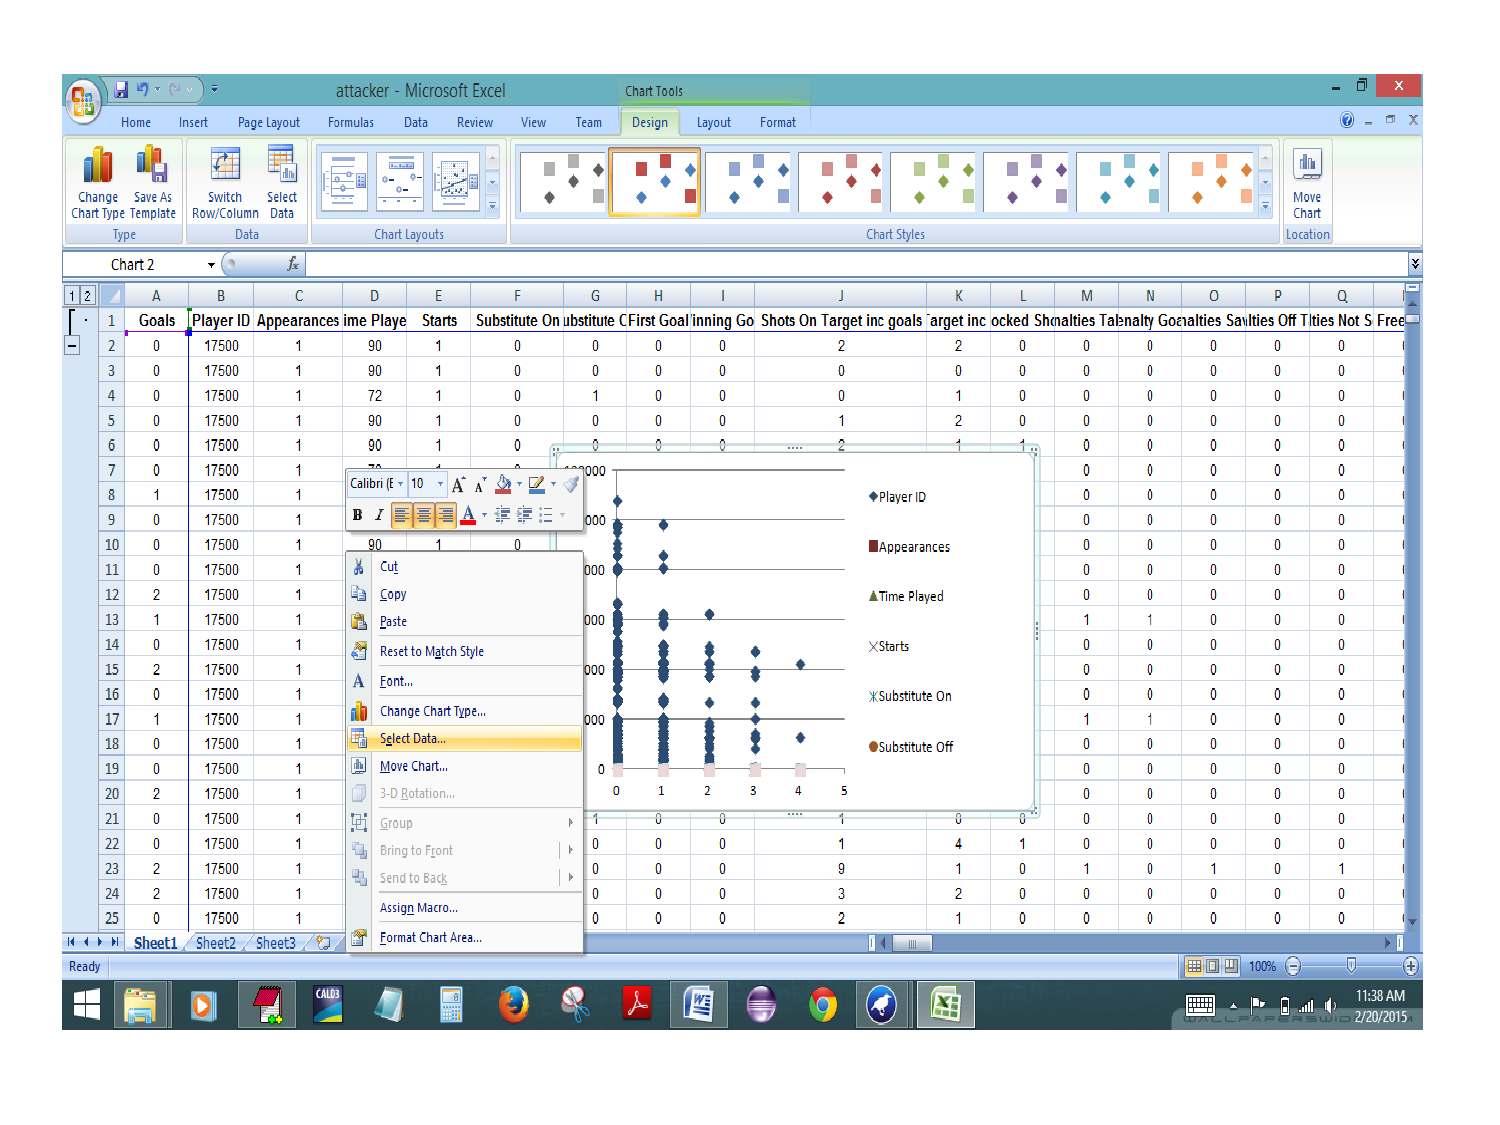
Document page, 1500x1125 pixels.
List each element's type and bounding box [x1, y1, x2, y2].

list [62, 74, 1423, 1031]
